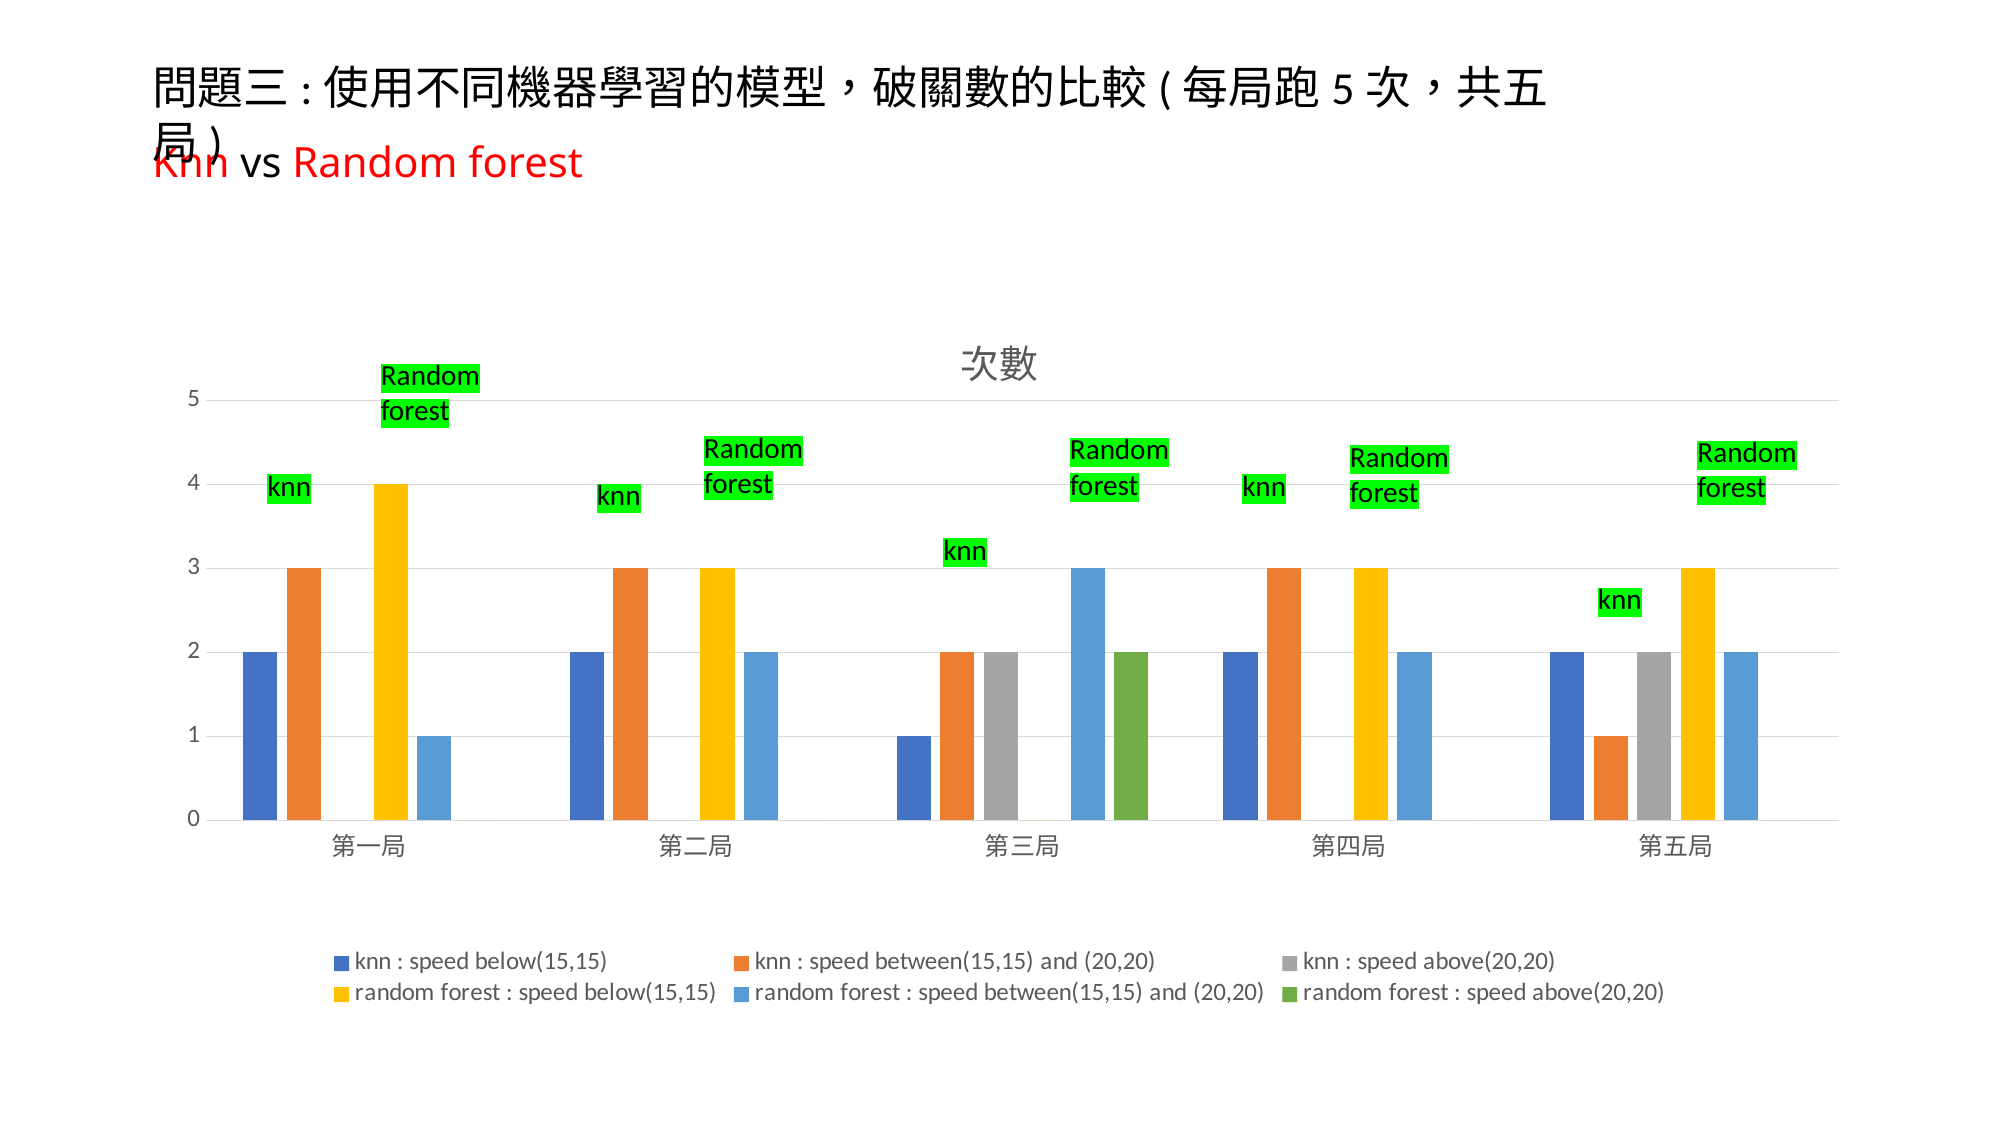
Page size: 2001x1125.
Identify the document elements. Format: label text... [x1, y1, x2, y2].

text_box 問題三:使用不同機器學習的模型，破關數的比較(每局跑5次，共五局) [137, 51, 1617, 176]
chart [137, 299, 1863, 1014]
title Knn vs Random forest [137, 55, 1863, 273]
